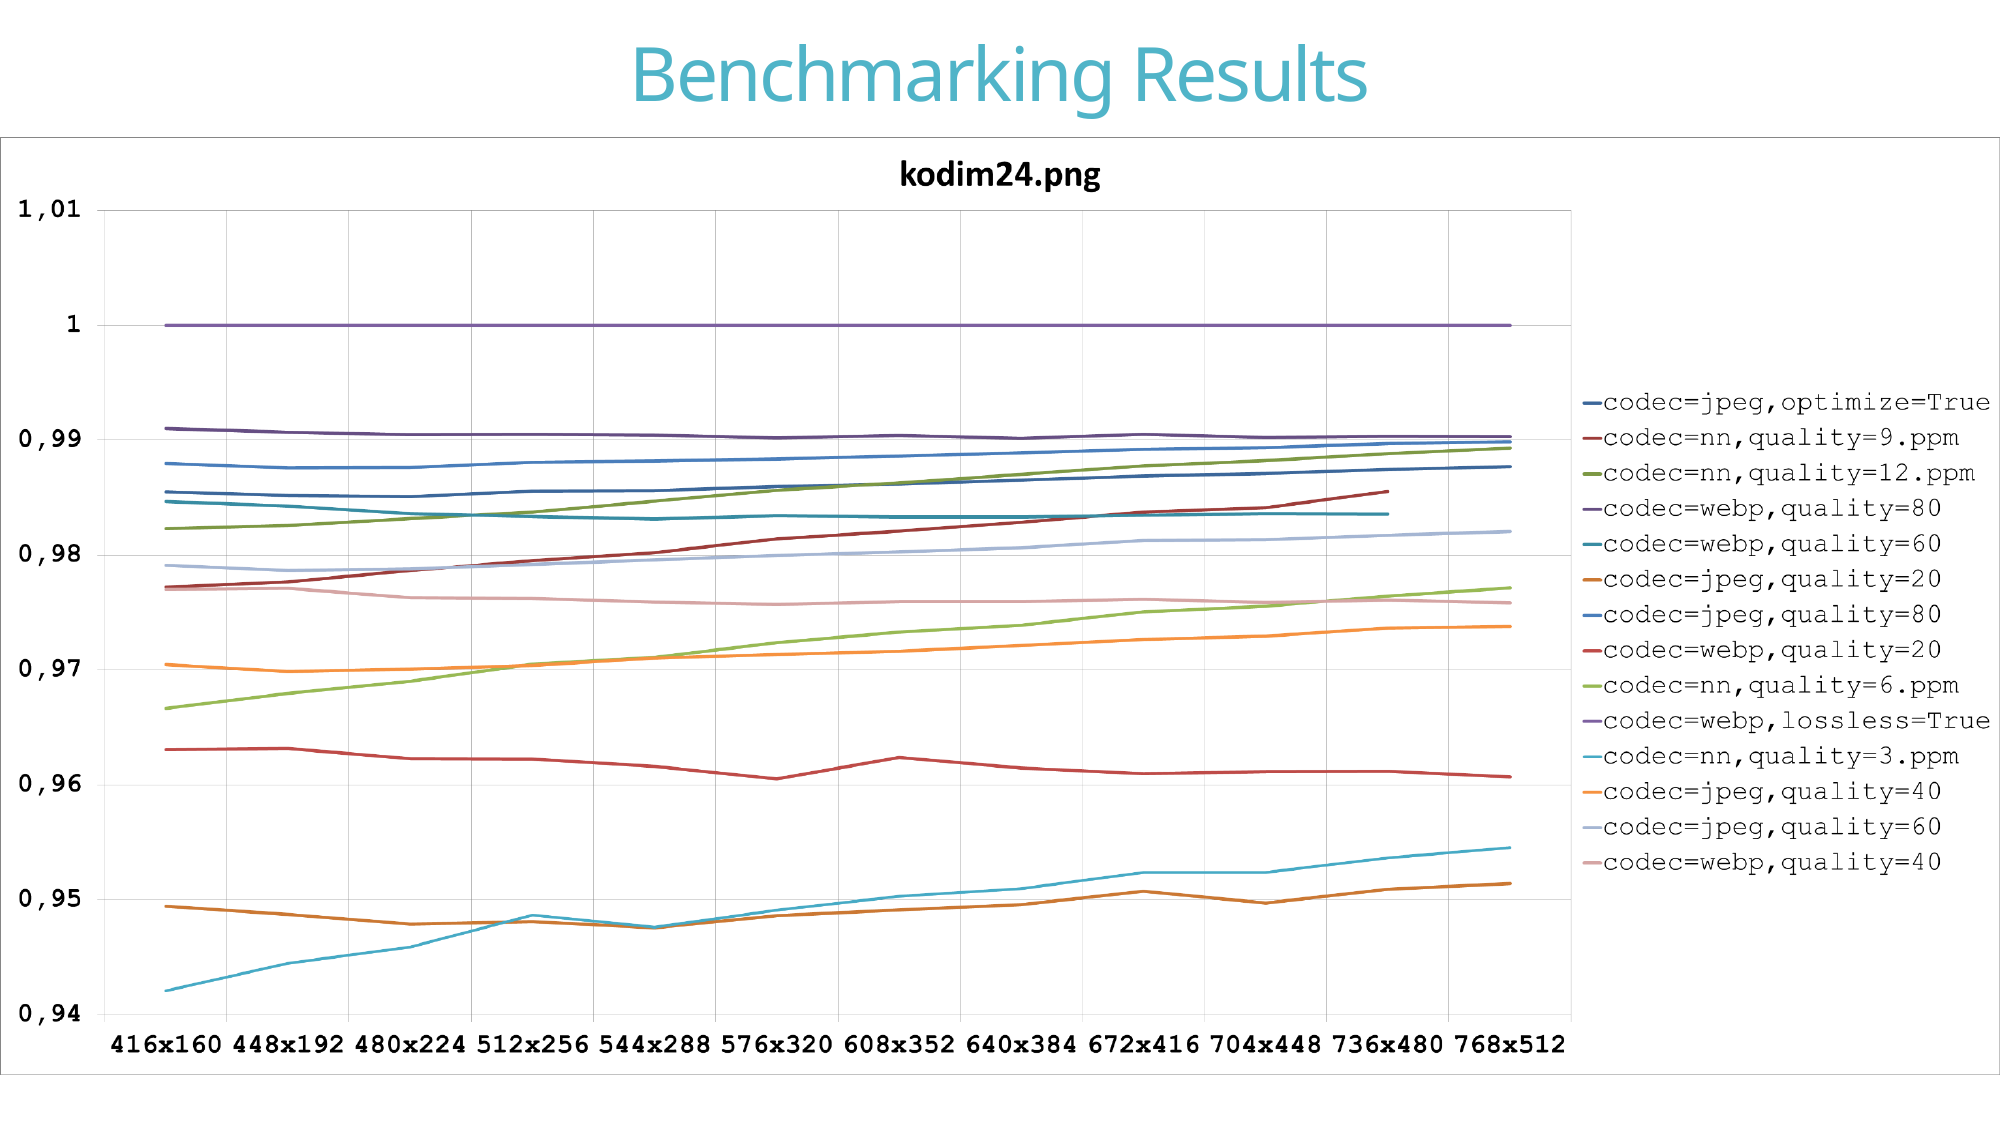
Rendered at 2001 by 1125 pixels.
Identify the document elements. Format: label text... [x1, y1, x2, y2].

picture [0, 136, 2000, 1075]
text_box Benchmarking Results [0, 19, 2000, 136]
